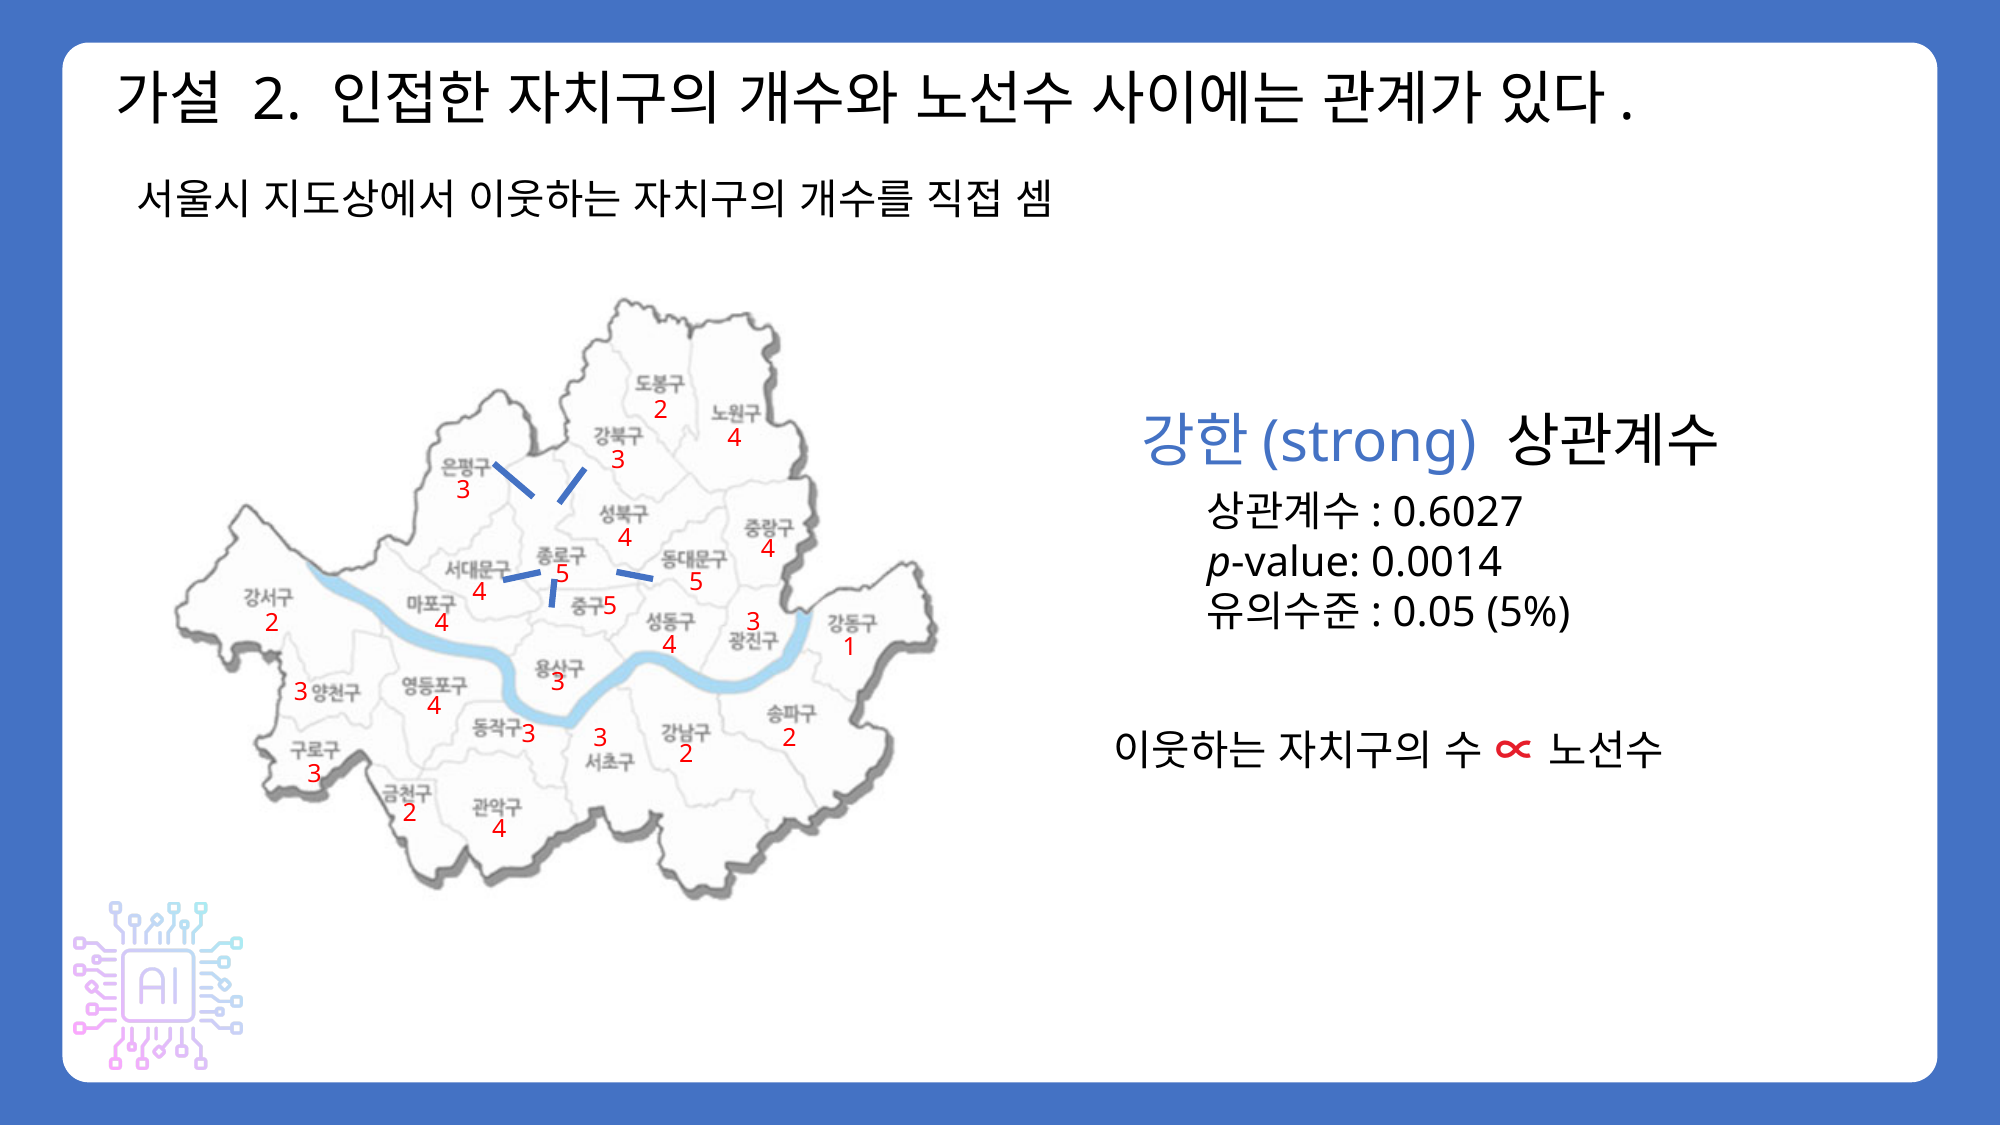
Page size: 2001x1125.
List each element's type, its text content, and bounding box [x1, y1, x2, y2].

text_box [61, 41, 1939, 1084]
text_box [157, 290, 955, 902]
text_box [502, 572, 541, 581]
picture [73, 901, 243, 1070]
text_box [558, 468, 585, 504]
text_box 가설 2. 인접한 자치구의 개수와 노선수 사이에는 관계가 있다. [100, 53, 1650, 139]
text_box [1119, 395, 1744, 645]
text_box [551, 579, 555, 608]
text_box 서울시 지도상에서 이웃하는 자치구의 개수를 직접 셈 [73, 165, 1118, 231]
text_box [616, 571, 654, 579]
text_box 이웃하는 자치구의 수 ∝ 노선수 [955, 716, 1952, 782]
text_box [493, 463, 534, 498]
